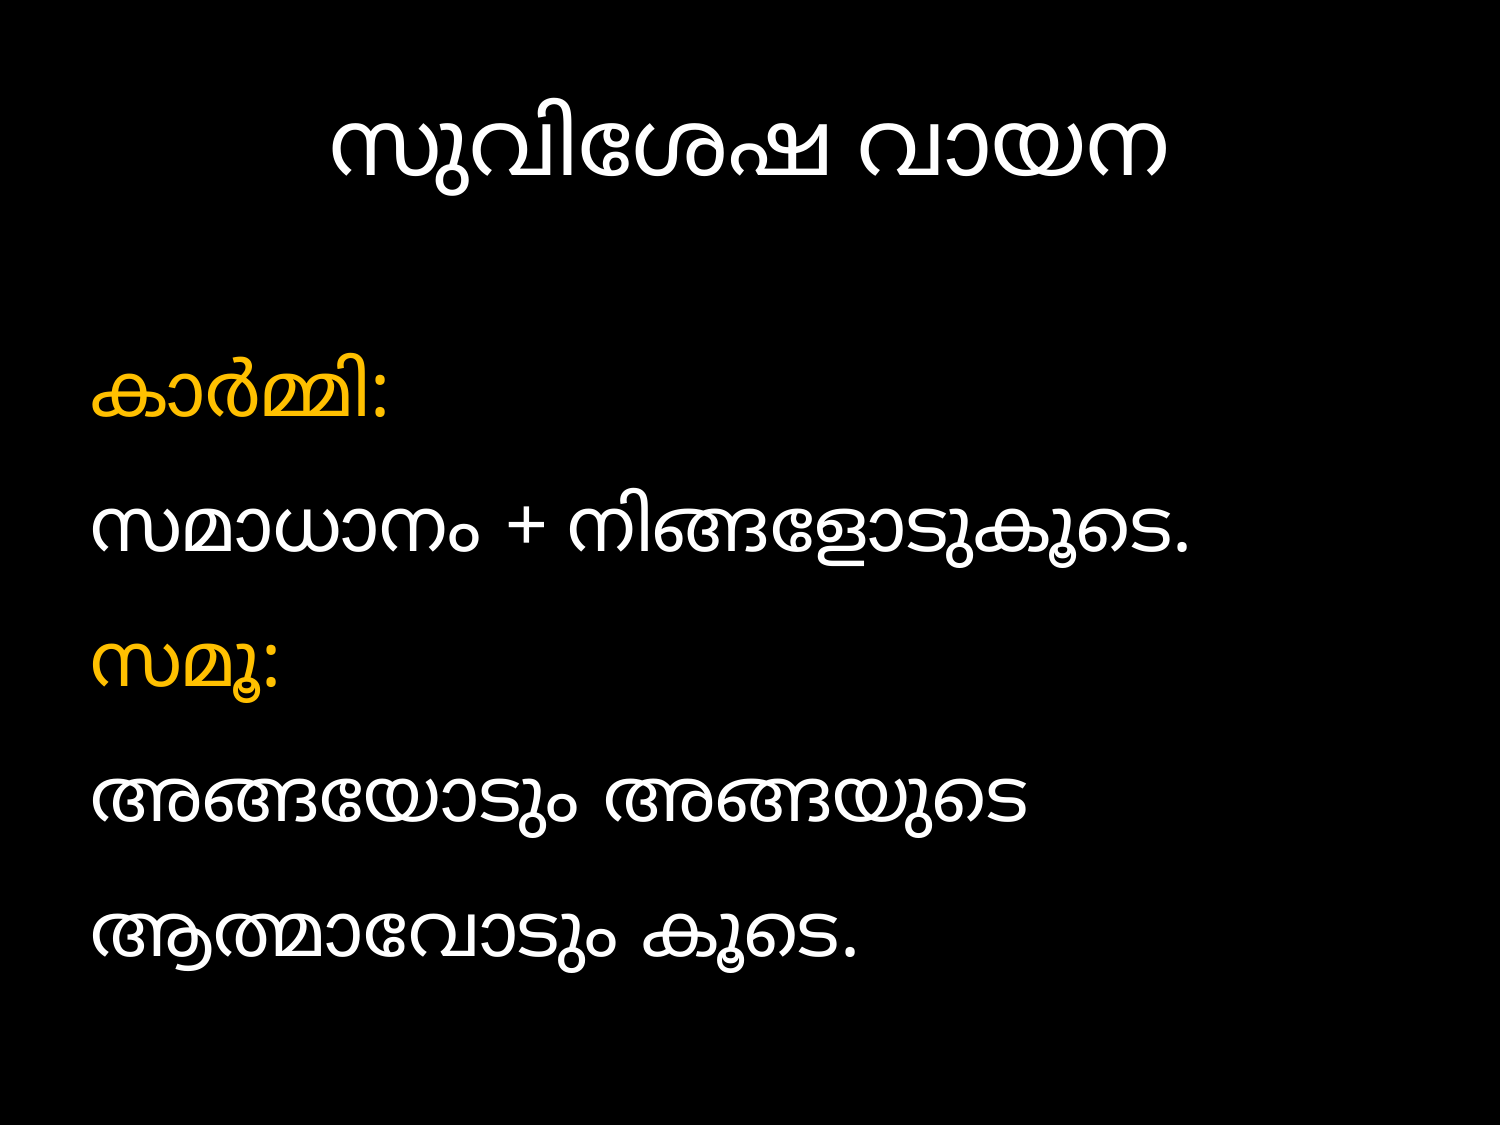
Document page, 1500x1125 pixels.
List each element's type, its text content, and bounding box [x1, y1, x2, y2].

list കാര്‍മ്മി: സമാധാനം + നിങ്ങളോടുകൂടെ. സമൂ: അങ്ങയോടും അങ്ങയുടെ ആത്മാവോടും കൂടെ. [75, 262, 1425, 1005]
title സുവിശേഷ വായന [75, 45, 1425, 233]
